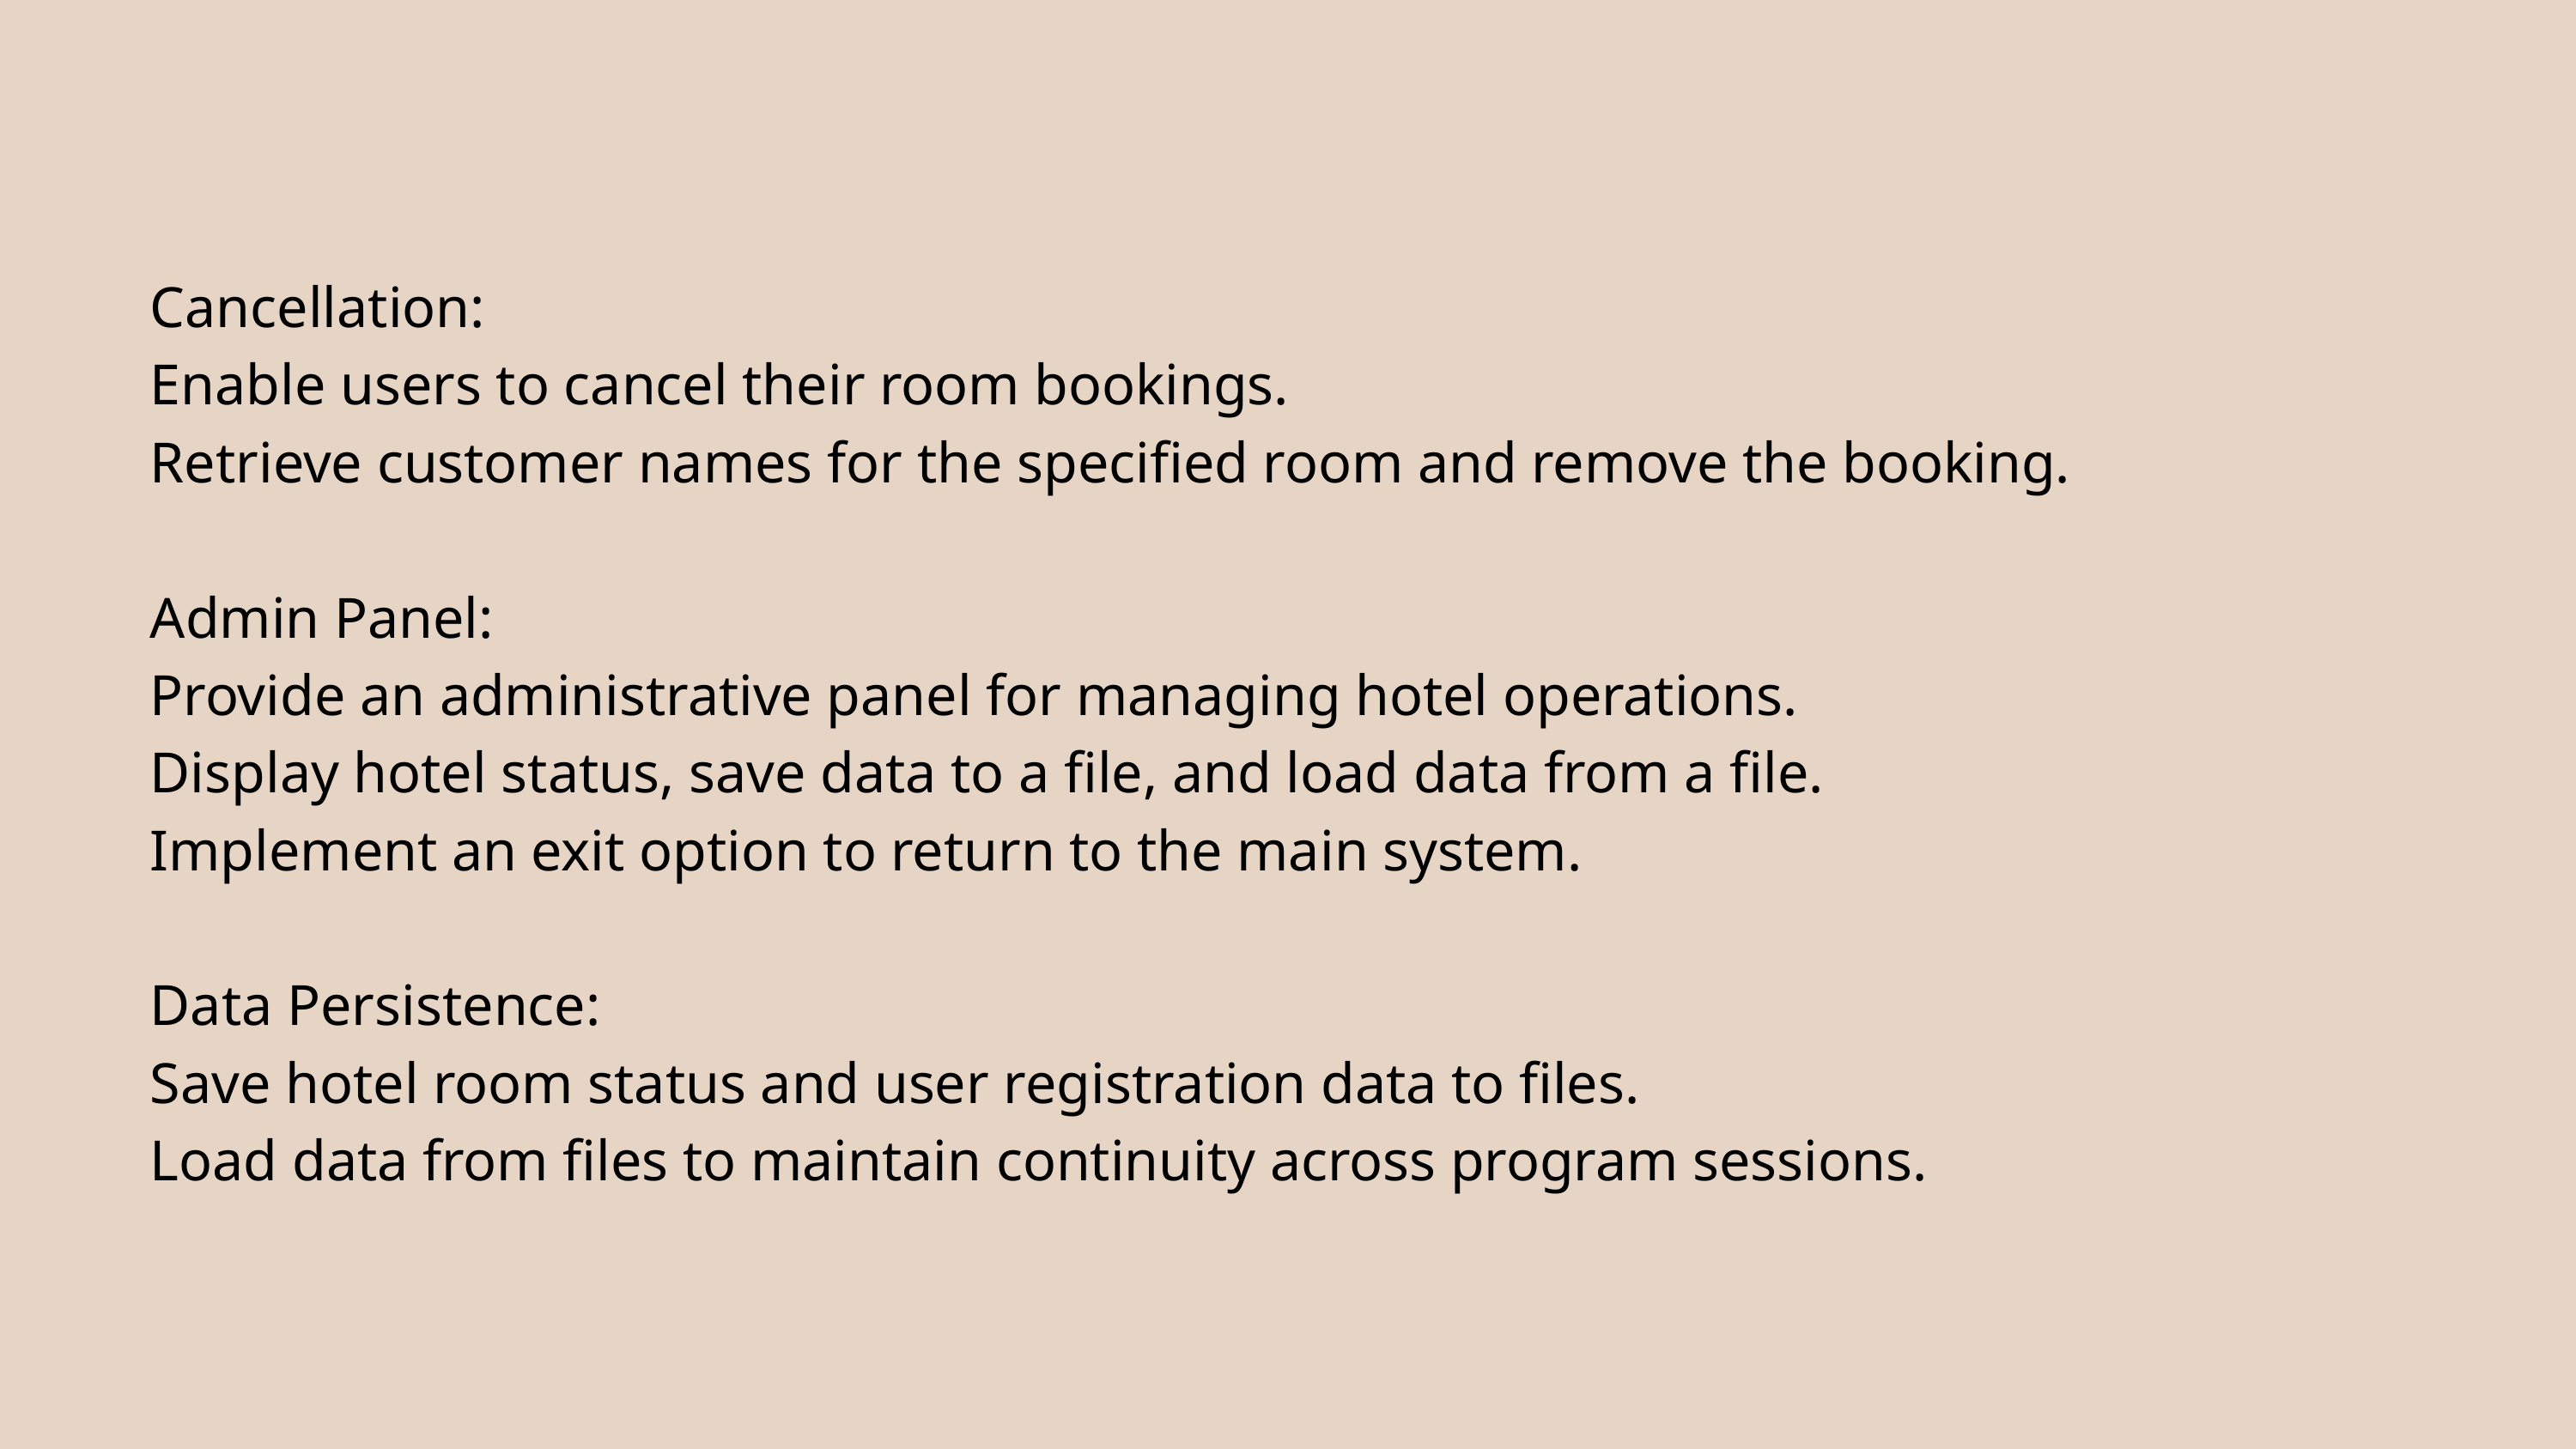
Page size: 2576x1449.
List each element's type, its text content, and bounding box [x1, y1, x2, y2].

text_box Cancellation: Enable users to cancel their room bookings. Retrieve customer names for the specified room and remove the booking. Admin Panel: Provide an administrative panel for managing hotel operations. Display hotel status, save data to a file, and load data from a file. Implement an exit option to return to the main system. Data Persistence: Save hotel room status and user registration data to files. Load data from files to maintain continuity across program sessions. [149, 260, 2265, 1192]
